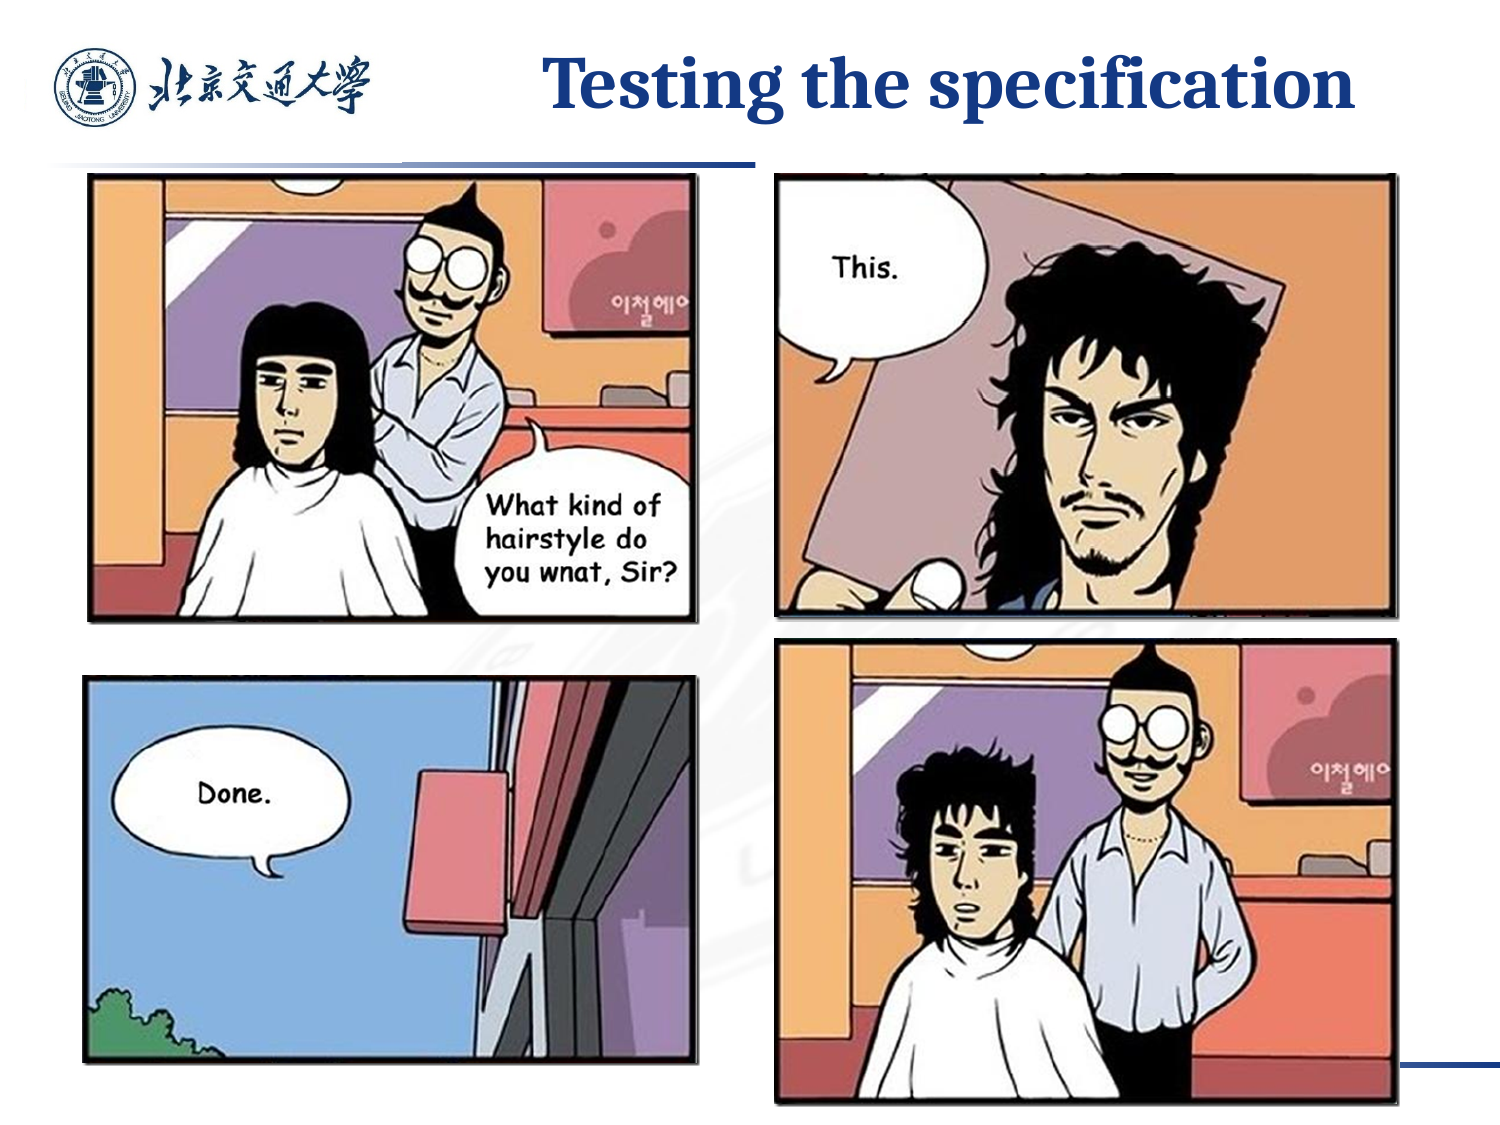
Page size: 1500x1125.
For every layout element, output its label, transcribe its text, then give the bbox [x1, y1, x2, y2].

picture [0, 0, 1500, 1125]
title Testing the specification [399, 24, 1500, 163]
